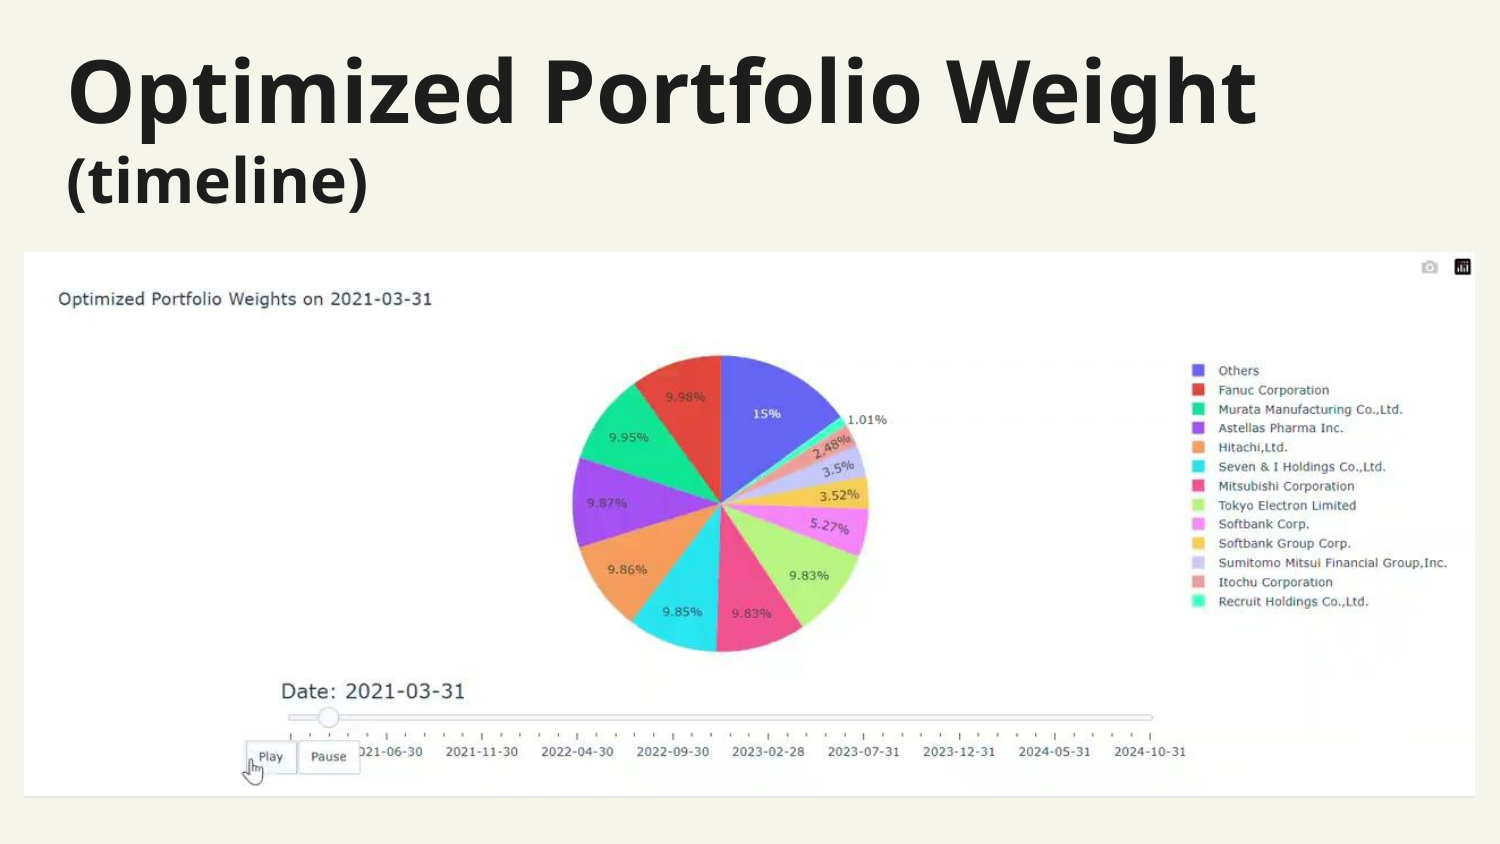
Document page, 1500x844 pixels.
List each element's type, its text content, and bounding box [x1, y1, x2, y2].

picture [24, 252, 1476, 799]
title Optimized Portfolio Weight (timeline) [51, 20, 1449, 115]
